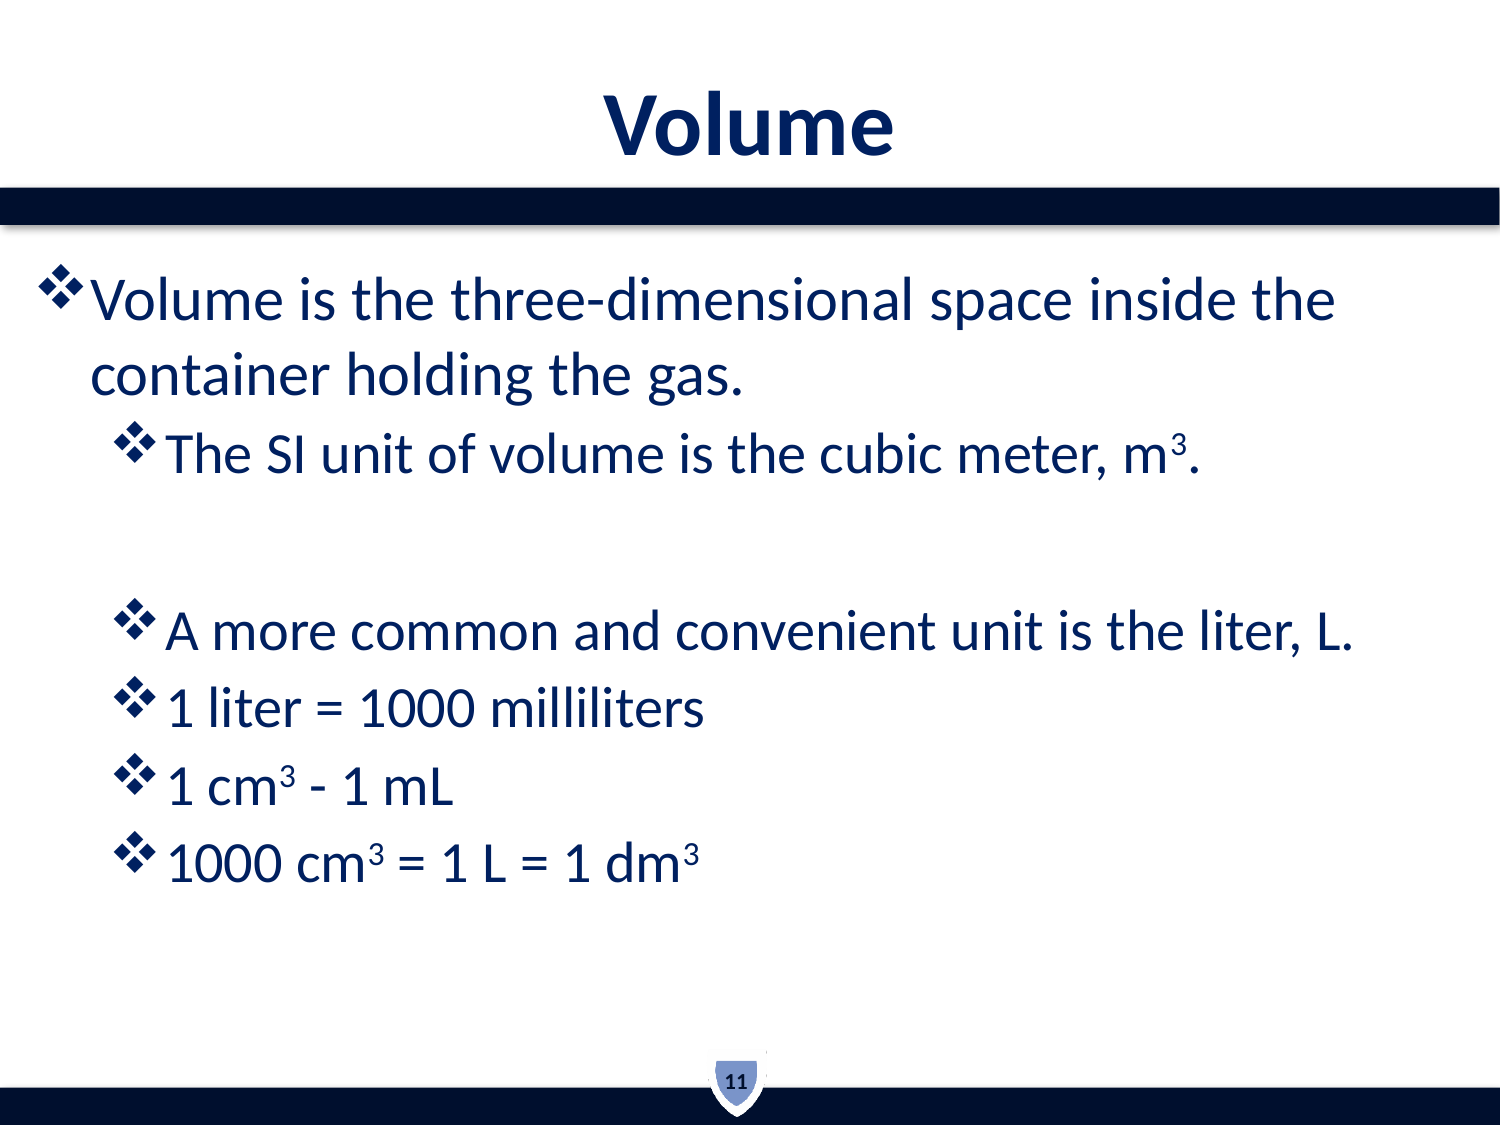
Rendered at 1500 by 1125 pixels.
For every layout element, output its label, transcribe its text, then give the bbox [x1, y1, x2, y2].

list Volume is the three-dimensional space inside the container holding the gas. The SI unit of volume is the cubic meter, m3. A more common and convenient unit is the liter, L. 1 liter = 1000 milliliters 1 cm3 - 1 mL 1000 cm3 = 1 L = 1 dm3 [0, 249, 1464, 1061]
slide_number 11 [704, 1050, 768, 1110]
title Volume [75, 24, 1425, 213]
picture [706, 1110, 767, 1117]
